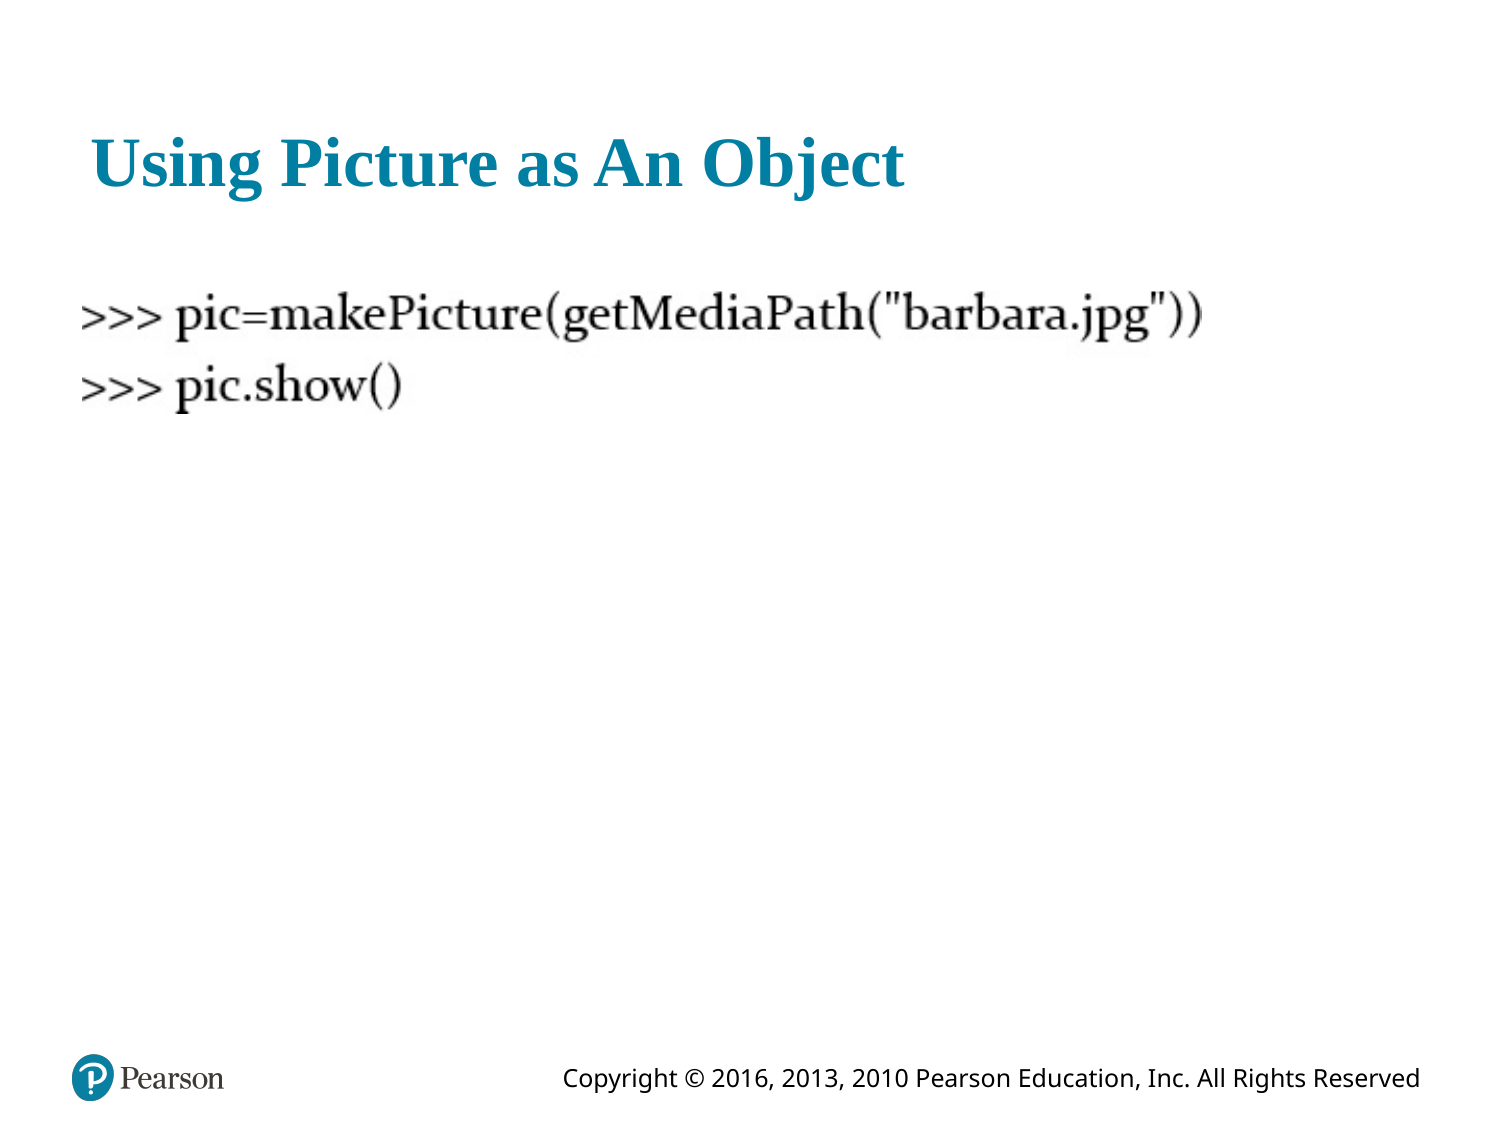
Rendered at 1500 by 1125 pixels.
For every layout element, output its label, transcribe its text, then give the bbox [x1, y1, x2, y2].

picture [82, 290, 1202, 415]
picture [72, 1087, 83, 1101]
picture [80, 1063, 106, 1088]
picture [98, 1054, 224, 1101]
title Using Picture as An Object [75, 0, 1425, 216]
picture [72, 1054, 88, 1070]
